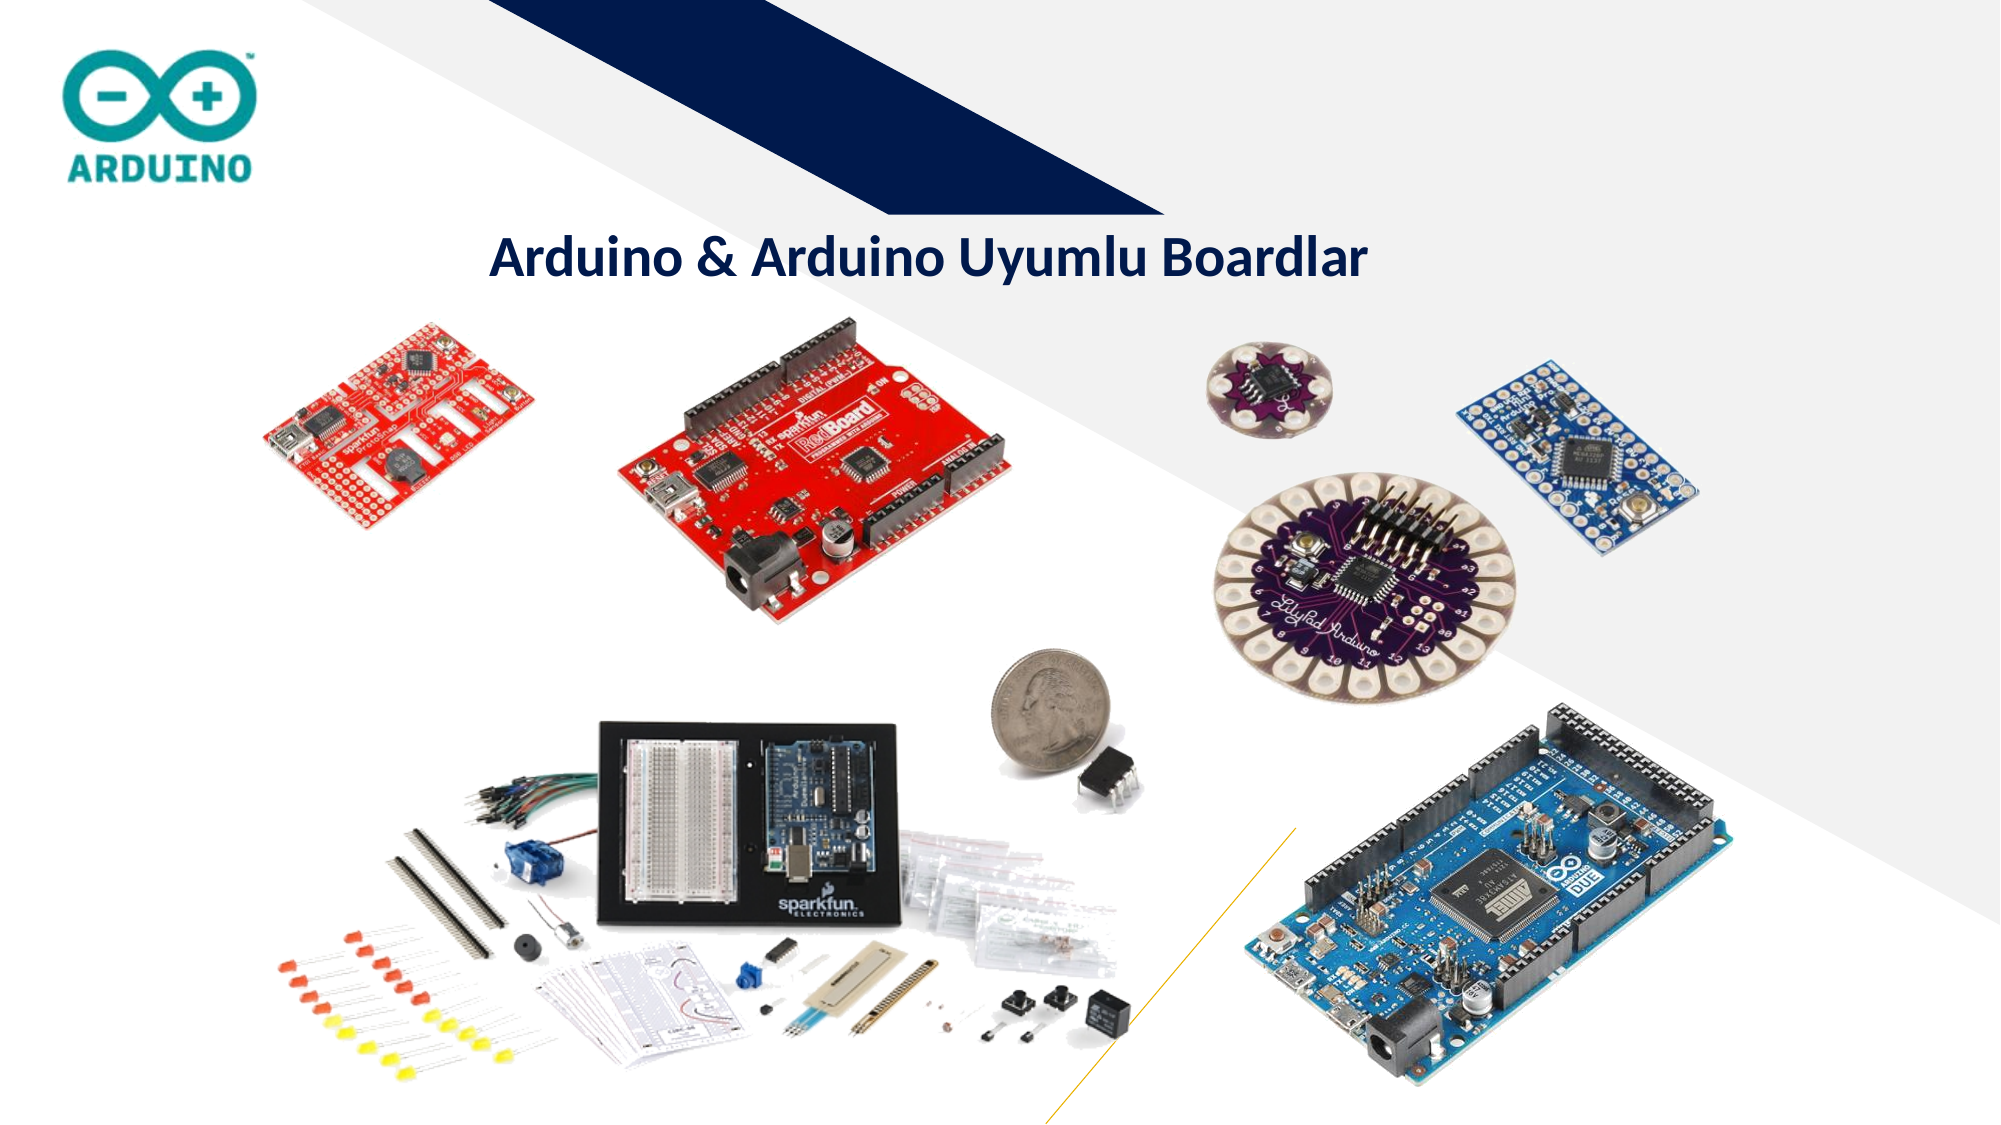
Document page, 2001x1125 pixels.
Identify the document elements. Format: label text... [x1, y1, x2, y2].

title Arduino & Arduino Uyumlu Boardlar [474, 101, 1749, 290]
picture [248, 270, 549, 571]
picture [49, 5, 268, 224]
picture [248, 258, 1181, 1125]
picture [1191, 316, 1749, 1125]
